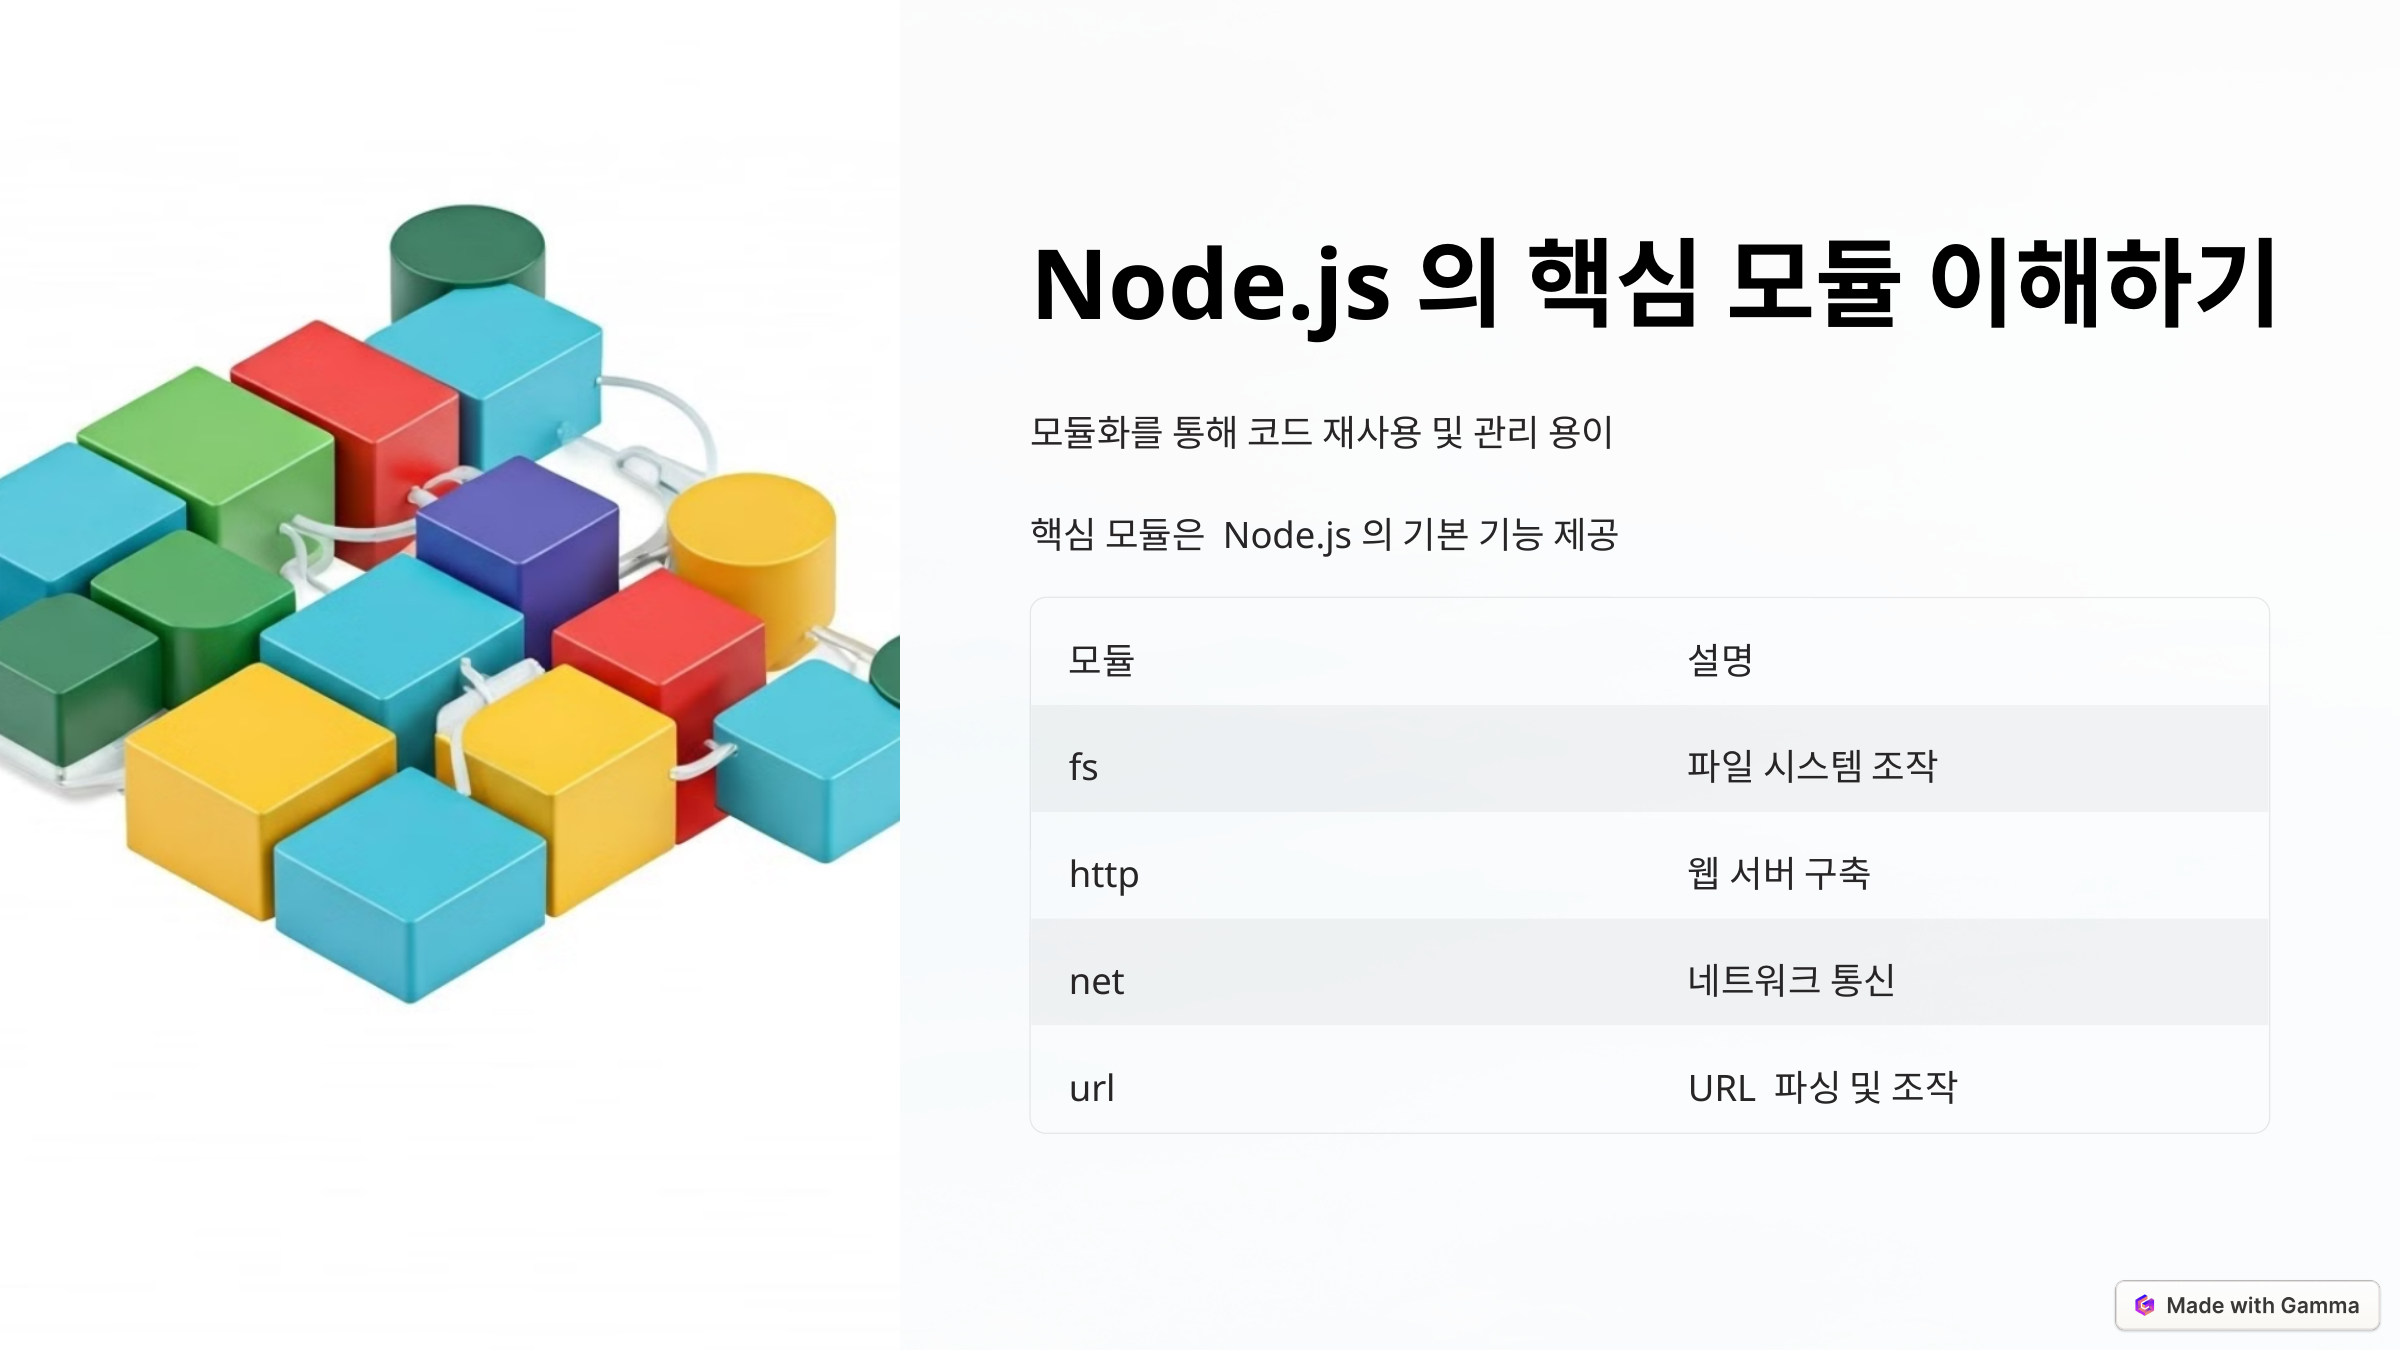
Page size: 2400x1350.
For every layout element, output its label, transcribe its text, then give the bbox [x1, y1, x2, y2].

picture [2106, 1271, 2389, 1339]
text_box [1031, 598, 2269, 705]
text_box fs [1068, 728, 1613, 789]
text_box 모듈 [1068, 622, 1613, 682]
text_box 설명 [1687, 622, 2232, 682]
text_box 웹 서버 구축 [1687, 835, 2232, 895]
text_box 모듈화를 통해 코드 재사용 및 관리 용이 [1030, 394, 2270, 455]
text_box [1031, 811, 2269, 918]
text_box 핵심 모듈은 Node.js의 기본 기능 제공 [1030, 495, 2270, 556]
text_box URL 파싱 및 조작 [1687, 1048, 2232, 1109]
text_box net [1068, 942, 1613, 1002]
text_box [1031, 1025, 2269, 1132]
text_box Node.js의 핵심 모듈 이해하기 [1030, 216, 2238, 339]
text_box 네트워크 통신 [1687, 942, 2232, 1002]
text_box [1031, 705, 2269, 811]
text_box url [1068, 1048, 1613, 1109]
text_box 파일 시스템 조작 [1687, 728, 2232, 789]
picture [0, 0, 900, 1350]
text_box [1031, 918, 2269, 1025]
text_box http [1068, 835, 1613, 895]
